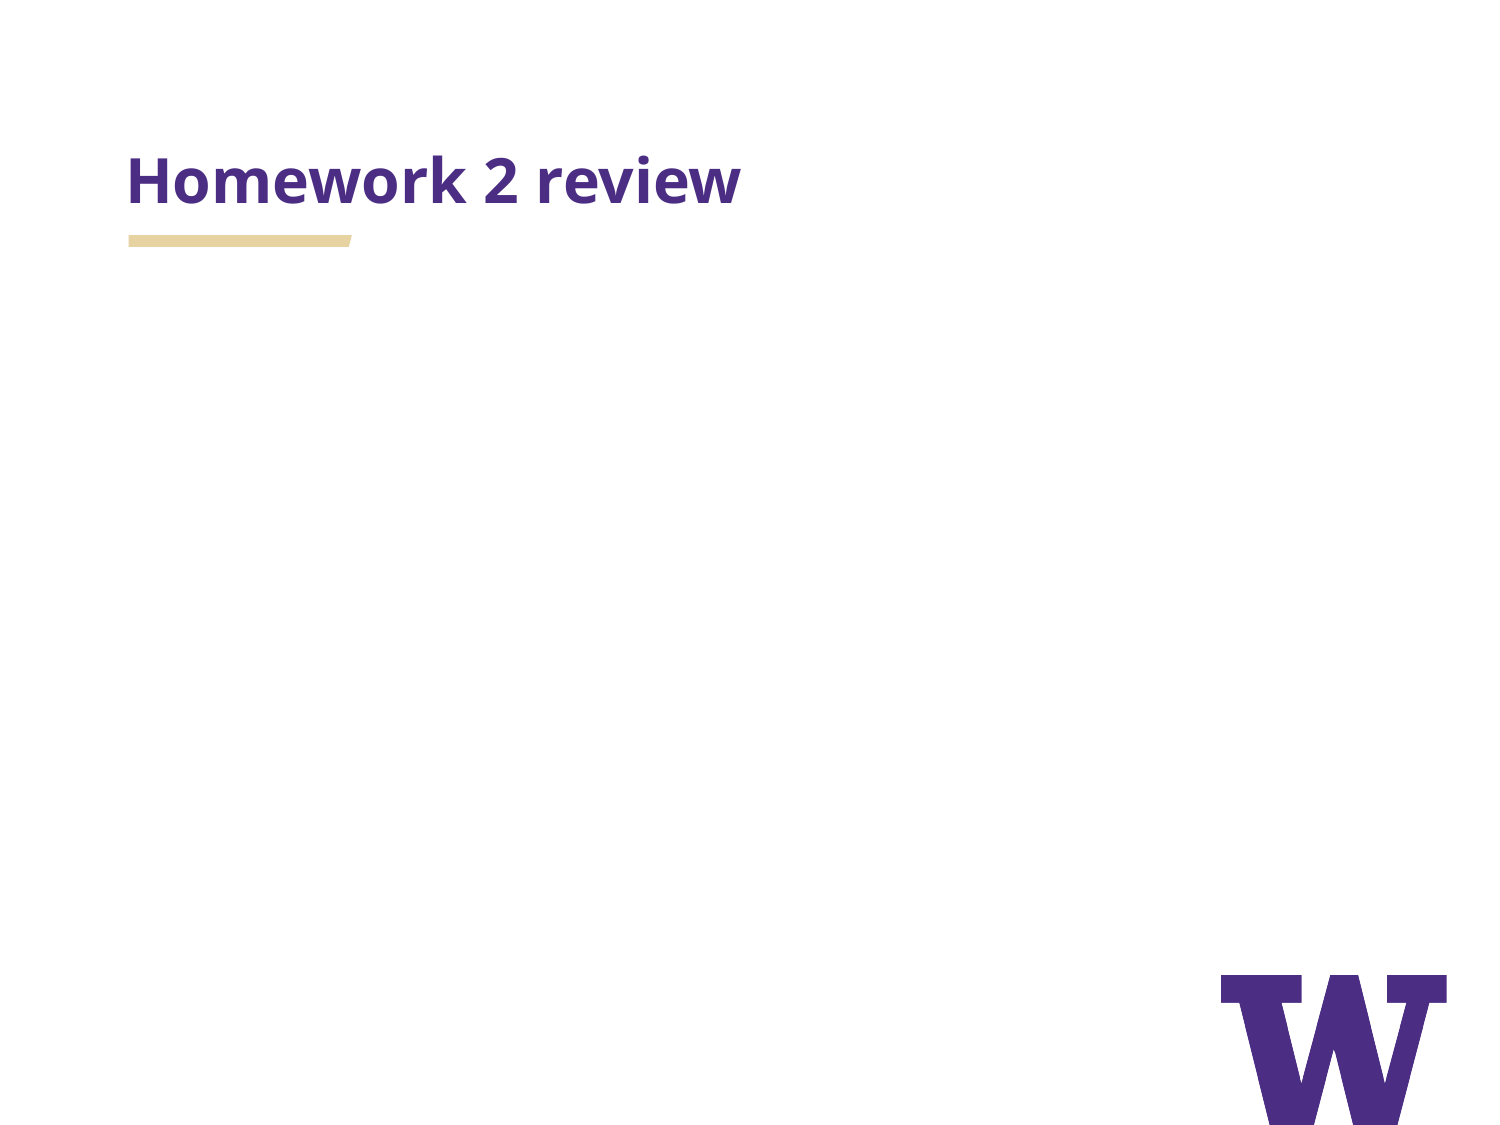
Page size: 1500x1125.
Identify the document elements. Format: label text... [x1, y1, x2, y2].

picture [128, 235, 352, 247]
picture [1221, 975, 1447, 1125]
title Homework 2 review [110, 60, 1453, 224]
